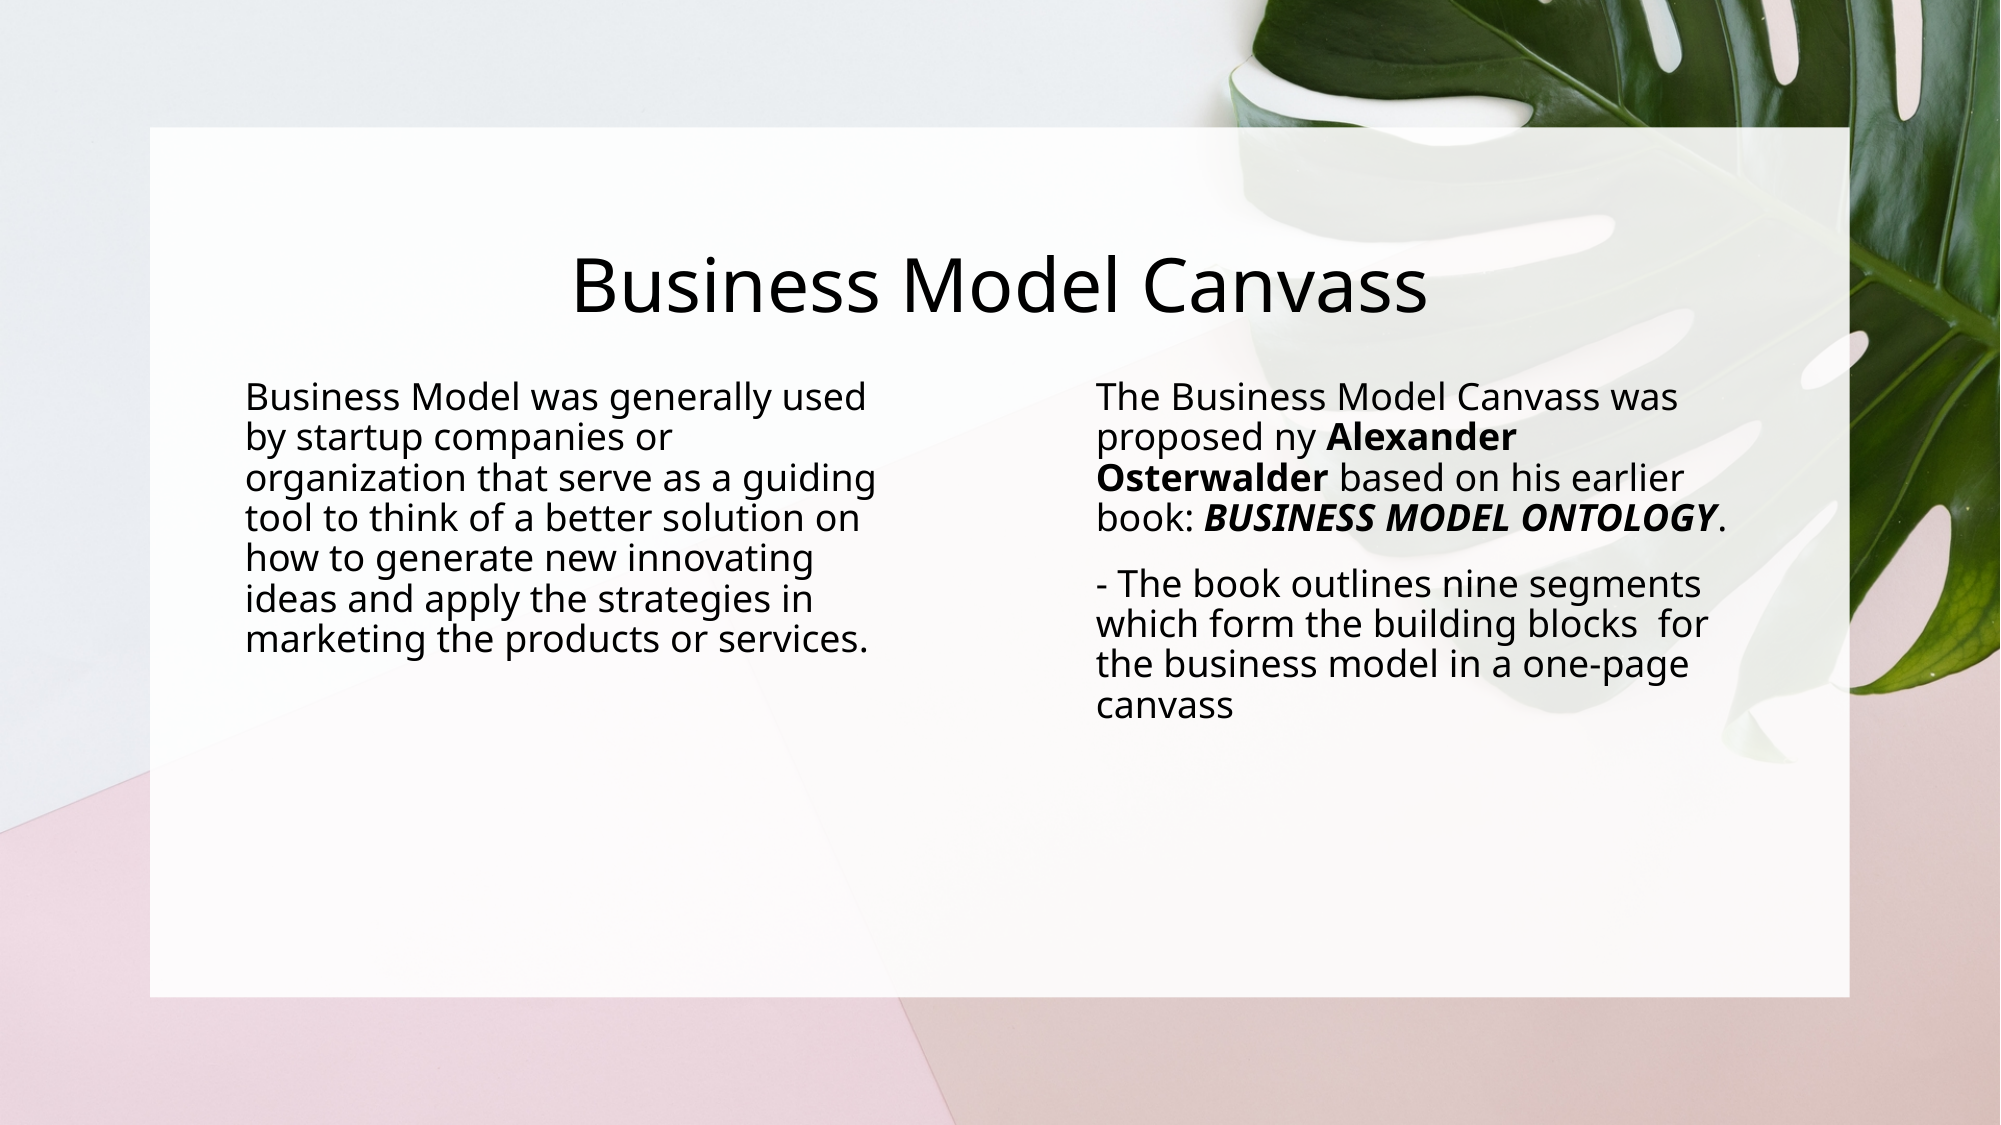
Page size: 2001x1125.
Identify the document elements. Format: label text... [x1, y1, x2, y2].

picture [0, 0, 2000, 1125]
title Business Model Canvass [208, 146, 1792, 337]
list The Business Model Canvass was proposed ny Alexander Osterwalder based on his earlier book: BUSINESS MODEL ONTOLOGY. - The book outlines nine segments which form the building blocks for the business model in a one-page canvass [1080, 370, 1771, 952]
list Business Model was generally used by startup companies or organization that serve as a guiding tool to think of a better solution on how to generate new innovating ideas and apply the strategies in marketing the products or services. [229, 370, 897, 952]
